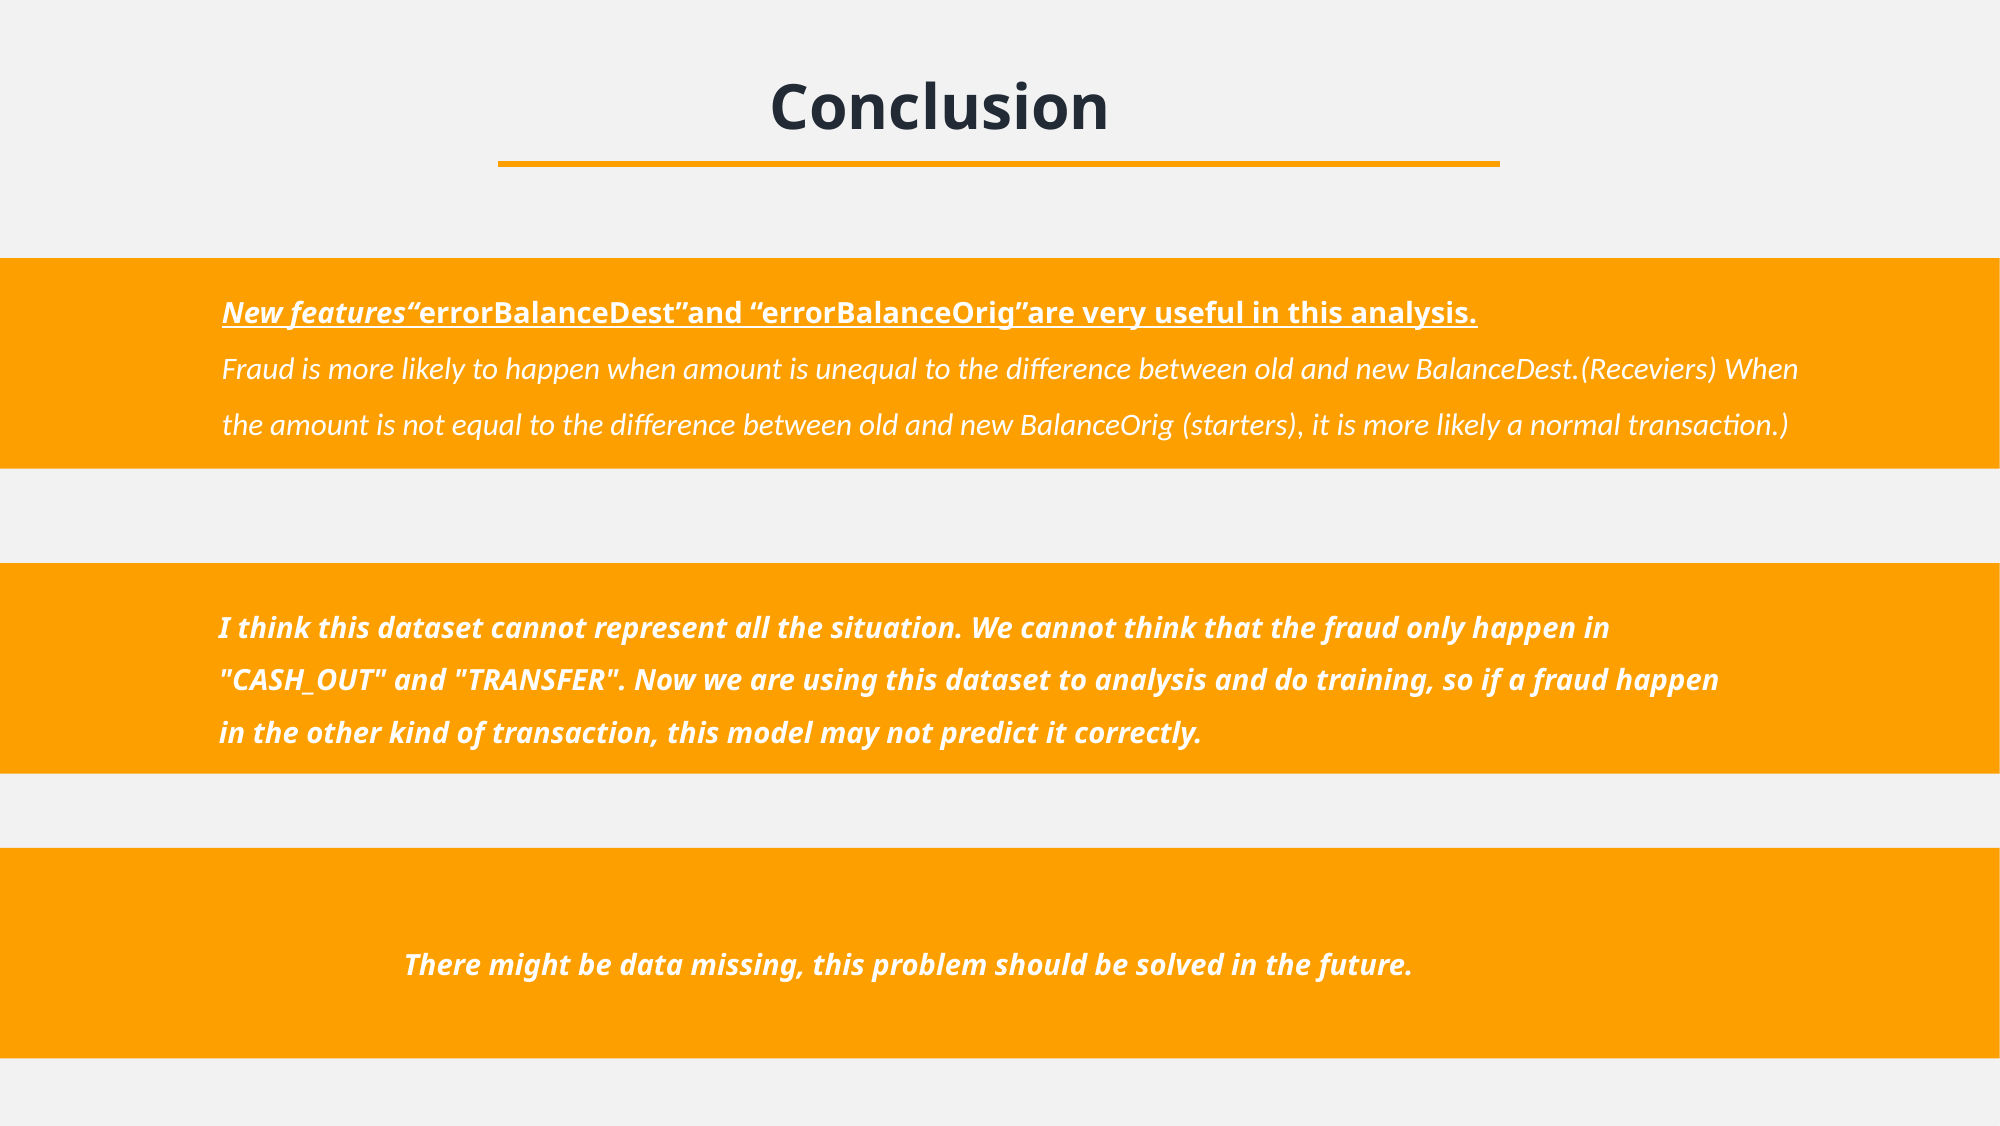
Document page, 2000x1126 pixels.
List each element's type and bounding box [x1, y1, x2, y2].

text_box [497, 66, 1501, 165]
text_box [0, 562, 2000, 774]
text_box [0, 847, 2000, 1059]
text_box [0, 257, 2000, 469]
